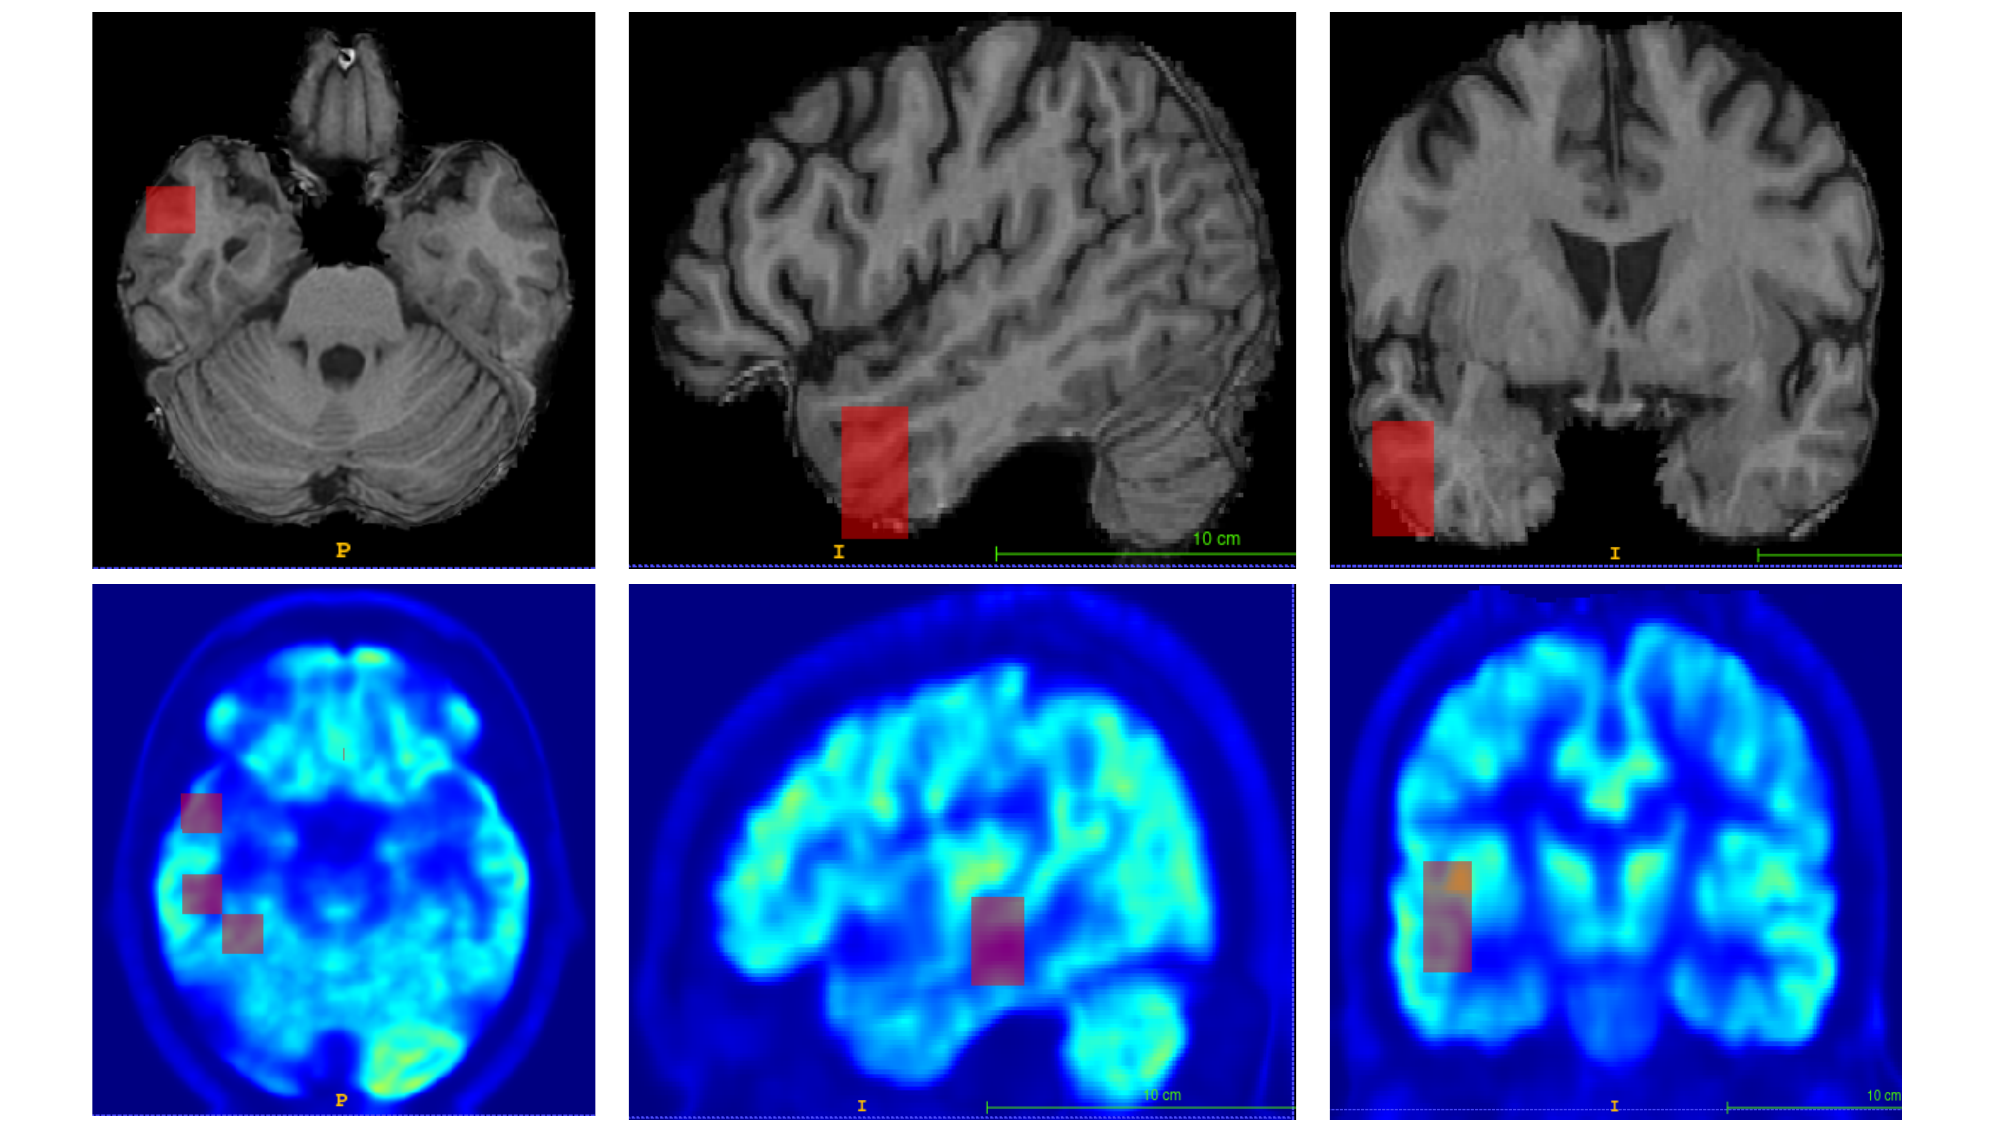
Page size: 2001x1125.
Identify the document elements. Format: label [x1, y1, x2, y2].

picture [92, 584, 596, 1120]
picture [1329, 584, 1902, 1120]
picture [628, 12, 1297, 570]
picture [1329, 12, 1902, 570]
picture [92, 12, 596, 570]
picture [628, 584, 1297, 1120]
